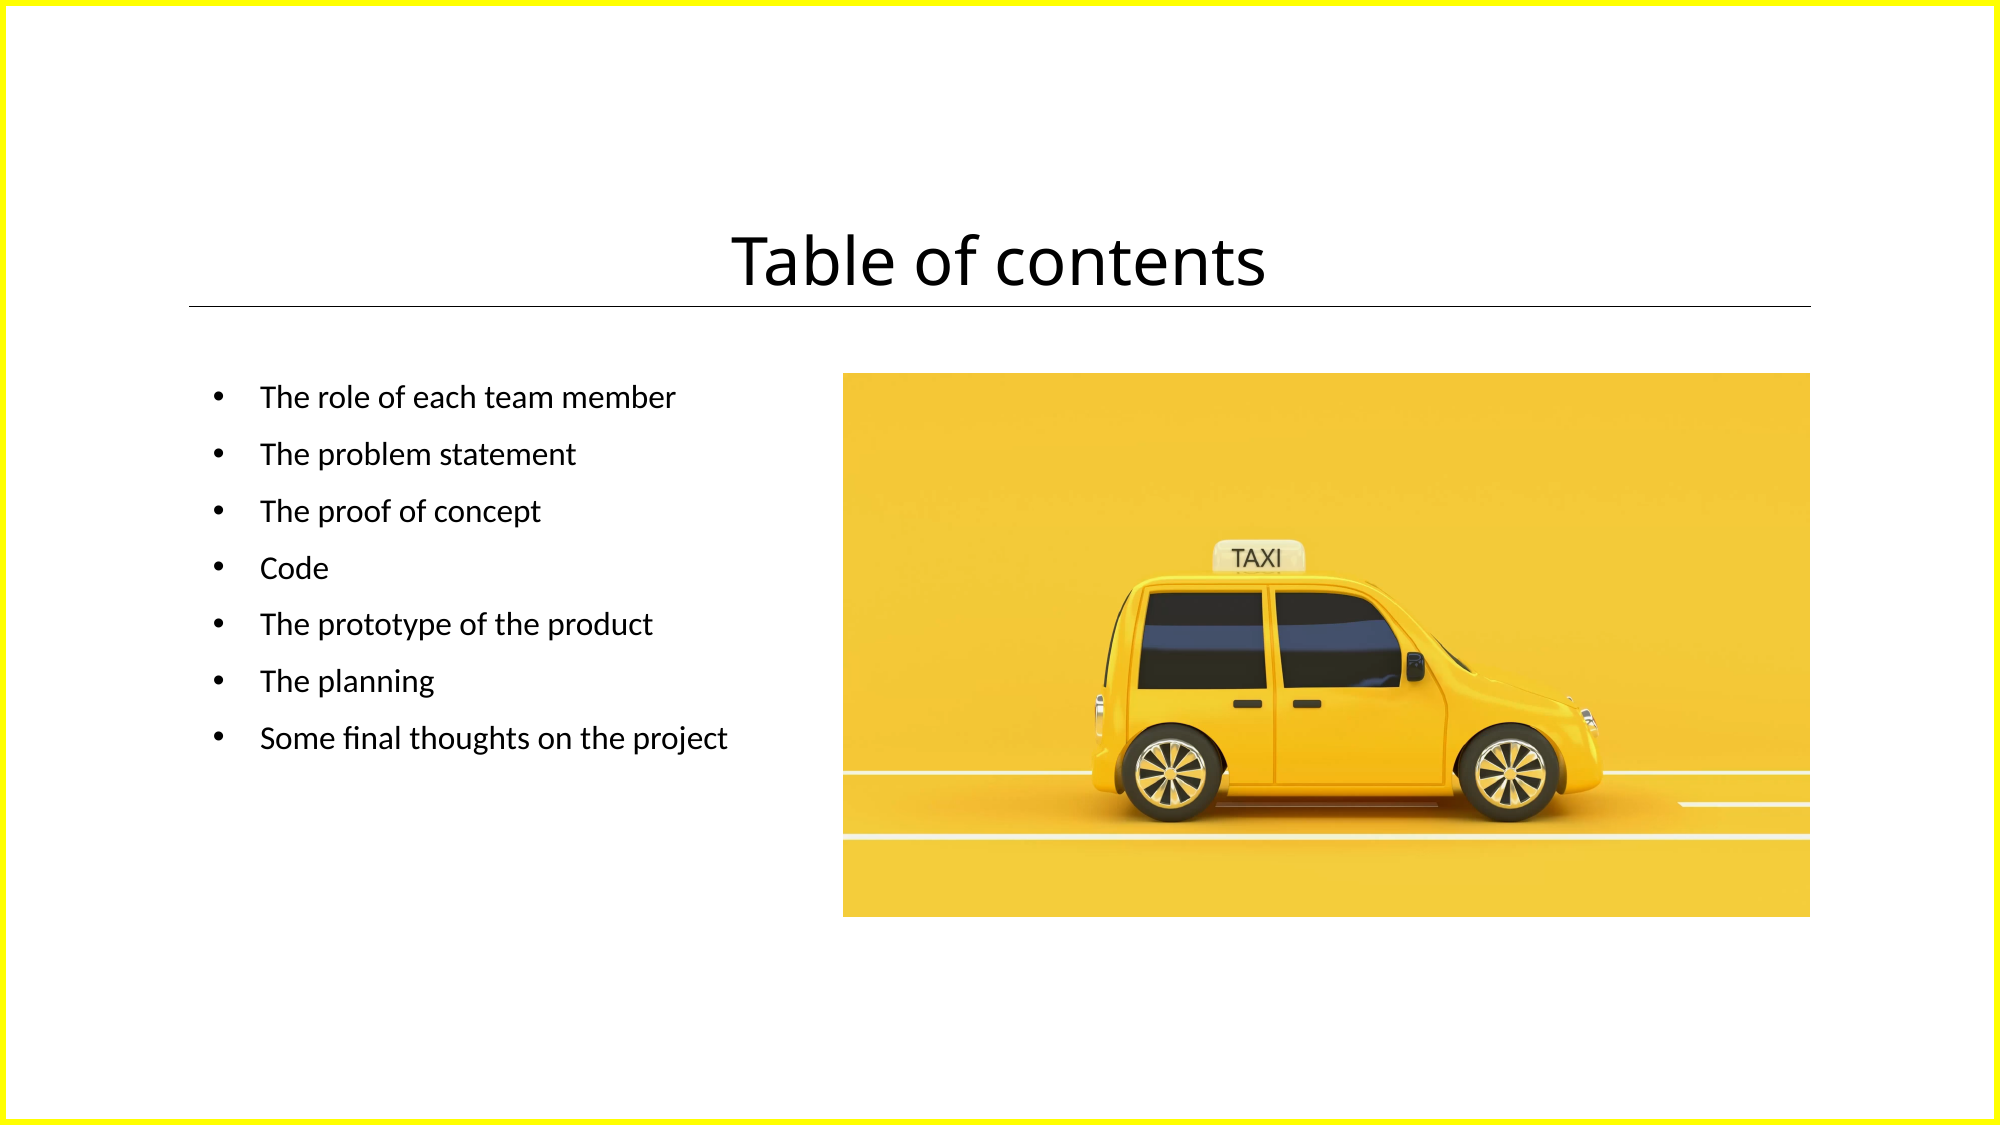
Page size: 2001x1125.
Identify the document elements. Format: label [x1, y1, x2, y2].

text_box [842, 372, 1811, 917]
text_box [0, 0, 2000, 1125]
